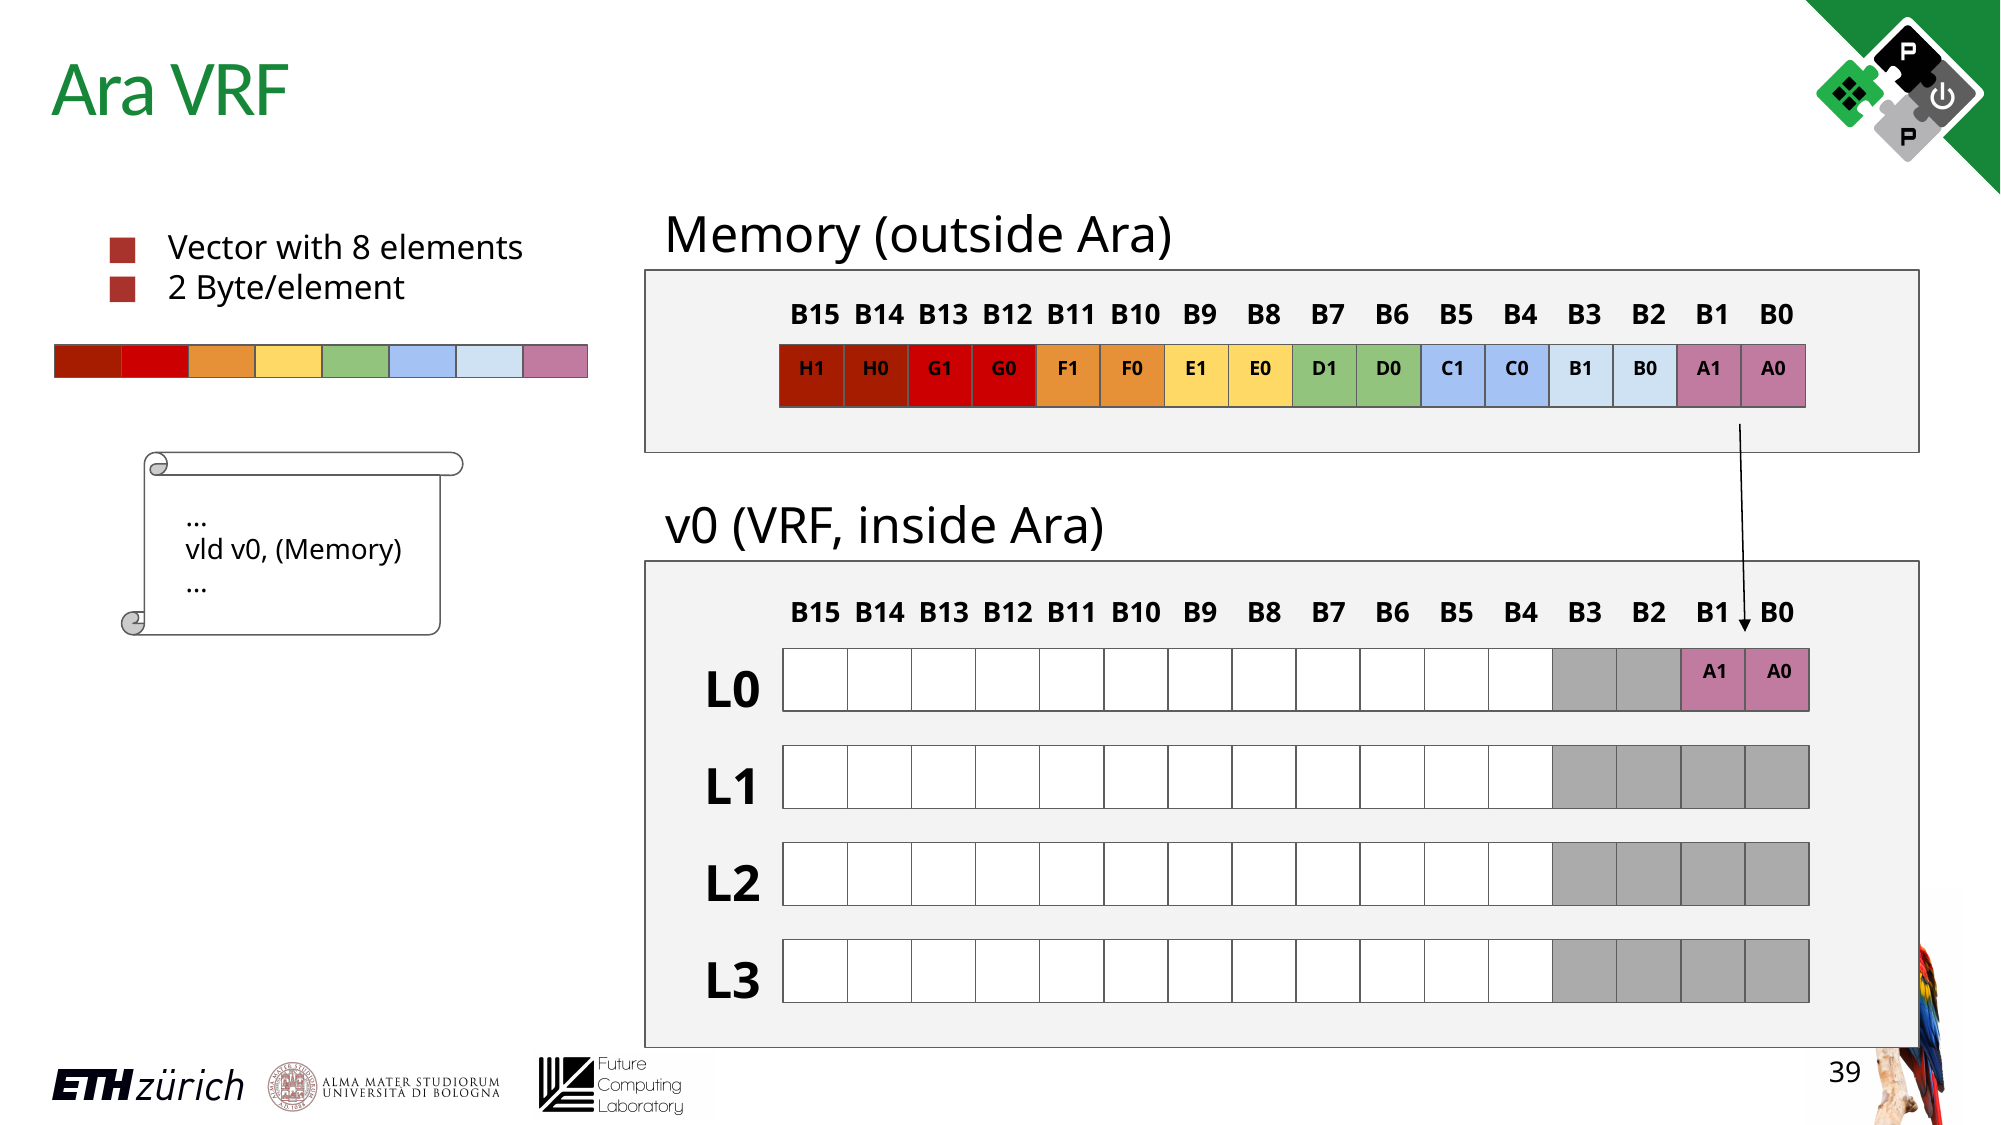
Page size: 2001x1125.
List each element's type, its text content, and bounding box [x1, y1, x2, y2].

text_box [1680, 939, 1744, 1003]
text_box [1100, 391, 1164, 408]
text_box [54, 353, 121, 378]
text_box [455, 353, 522, 378]
text_box B11 [1074, 577, 1138, 645]
text_box [847, 842, 911, 906]
text_box [911, 842, 975, 906]
text_box [1488, 648, 1552, 712]
text_box [1680, 745, 1744, 809]
text_box [1297, 939, 1360, 1003]
text_box D1 [1299, 348, 1363, 391]
text_box [1360, 745, 1424, 809]
text_box [255, 353, 322, 378]
text_box B1 [1700, 577, 1764, 645]
text_box [1356, 391, 1420, 408]
text_box [1744, 939, 1809, 1003]
text_box B5 [1443, 577, 1507, 645]
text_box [1739, 423, 1746, 632]
text_box [784, 842, 847, 906]
text_box B8 [1251, 577, 1315, 645]
picture [266, 1062, 319, 1113]
text_box [1297, 745, 1360, 809]
text_box [322, 353, 388, 378]
text_box B6 [1379, 577, 1443, 645]
text_box B6 [1379, 280, 1443, 348]
text_box Vector with 8 elements 2 Byte/element [48, 206, 561, 353]
text_box [975, 842, 1039, 906]
text_box [1424, 648, 1488, 712]
picture [1805, 889, 1964, 1125]
text_box [1488, 745, 1552, 809]
text_box [971, 391, 1036, 408]
text_box B2 [1635, 280, 1699, 348]
text_box A0 [1754, 647, 1818, 695]
text_box L3 [682, 928, 784, 1029]
text_box [975, 939, 1039, 1003]
text_box B3 [1571, 280, 1635, 348]
text_box [911, 648, 975, 712]
text_box [1616, 648, 1680, 712]
text_box [644, 561, 1919, 1048]
text_box D0 [1363, 348, 1427, 391]
text_box [779, 391, 843, 408]
text_box [847, 648, 911, 712]
text_box [1360, 842, 1424, 906]
text_box B8 [1250, 280, 1314, 348]
text_box [121, 452, 463, 635]
text_box B13 [958, 577, 1022, 645]
text_box B0 [1763, 280, 1827, 348]
text_box G0 [979, 348, 1043, 391]
text_box [1424, 939, 1488, 1003]
picture [1815, 24, 1977, 163]
text_box C0 [1491, 348, 1556, 391]
text_box [1420, 391, 1484, 408]
text_box [847, 745, 911, 809]
text_box B2 [1635, 577, 1700, 645]
text_box [1164, 391, 1228, 408]
text_box [151, 464, 167, 475]
text_box [975, 745, 1039, 809]
text_box [907, 391, 971, 408]
text_box [1232, 648, 1296, 712]
text_box … vld v0, (Memory) … [165, 478, 524, 619]
text_box A1 [1677, 647, 1754, 695]
text_box [1039, 648, 1103, 712]
text_box B13 [957, 283, 1021, 348]
text_box B0 [1764, 577, 1828, 645]
text_box [1552, 648, 1616, 712]
text_box [847, 939, 911, 1003]
text_box [1039, 842, 1103, 906]
text_box [122, 612, 144, 634]
text_box F1 [1043, 348, 1107, 391]
text_box [1488, 842, 1552, 906]
text_box [975, 648, 1039, 712]
text_box [1424, 842, 1488, 906]
text_box B5 [1443, 280, 1507, 348]
text_box B9 [1202, 283, 1250, 348]
text_box B7 [1314, 280, 1379, 348]
text_box B14 [894, 577, 958, 645]
text_box B3 [1571, 577, 1635, 645]
text_box H1 [773, 348, 850, 391]
text_box [1552, 842, 1616, 906]
text_box G1 [914, 348, 979, 391]
text_box A0 [1748, 348, 1812, 391]
text_box B10 [1138, 283, 1202, 348]
text_box [1677, 391, 1741, 408]
text_box [911, 939, 975, 1003]
text_box [784, 648, 847, 712]
text_box [188, 353, 255, 378]
text_box Memory (outside Ara) [644, 182, 1262, 283]
text_box [1232, 745, 1297, 809]
text_box B9 [1202, 577, 1251, 645]
text_box [1552, 745, 1616, 809]
text_box [1232, 842, 1296, 906]
text_box [1616, 939, 1680, 1003]
text_box [1744, 842, 1809, 906]
text_box [388, 353, 455, 378]
title Ara VRF [51, 29, 1802, 138]
text_box [121, 353, 188, 378]
picture [322, 1074, 500, 1097]
text_box [1292, 391, 1356, 408]
text_box [1103, 648, 1167, 712]
text_box [1039, 745, 1103, 809]
text_box [1613, 391, 1677, 408]
picture [533, 1051, 716, 1119]
text_box [1360, 648, 1424, 712]
text_box [1103, 939, 1167, 1003]
text_box [1036, 391, 1100, 408]
text_box B11 [1073, 283, 1138, 348]
text_box [1296, 648, 1360, 712]
text_box [1616, 745, 1680, 809]
text_box B1 [1556, 348, 1620, 391]
text_box [522, 344, 588, 378]
text_box [1552, 939, 1616, 1003]
text_box [644, 270, 1919, 453]
text_box [1680, 842, 1744, 906]
text_box B4 [1507, 280, 1571, 348]
text_box [1744, 745, 1809, 809]
text_box [1616, 842, 1680, 906]
text_box B1 [1699, 280, 1763, 348]
text_box B12 [1021, 283, 1073, 348]
text_box L2 [682, 831, 784, 928]
text_box [1103, 745, 1167, 809]
slide_number 39 [1816, 1034, 1875, 1112]
text_box B15 [737, 283, 893, 348]
text_box C1 [1427, 348, 1491, 391]
text_box [1741, 391, 1806, 408]
text_box E1 [1171, 348, 1235, 391]
text_box L1 [682, 734, 784, 831]
text_box [911, 745, 975, 809]
text_box [784, 745, 847, 809]
text_box [784, 939, 847, 1003]
text_box [843, 391, 907, 408]
text_box v0 (VRF, inside Ara) [644, 473, 1278, 574]
text_box B0 [1620, 348, 1684, 391]
text_box [1167, 939, 1232, 1003]
text_box [1167, 745, 1232, 809]
picture [51, 1069, 244, 1101]
text_box [1232, 939, 1297, 1003]
text_box [1296, 842, 1360, 906]
text_box L0 [682, 637, 784, 734]
text_box [1167, 648, 1232, 712]
text_box B12 [1022, 577, 1074, 645]
text_box H0 [850, 348, 914, 391]
text_box [1228, 391, 1292, 408]
text_box B4 [1507, 577, 1571, 645]
text_box B7 [1315, 577, 1379, 645]
text_box [1103, 842, 1167, 906]
text_box B14 [893, 283, 957, 348]
text_box [1167, 842, 1232, 906]
text_box [1039, 939, 1103, 1003]
text_box [1488, 939, 1552, 1003]
text_box [1680, 695, 1744, 712]
text_box F0 [1107, 348, 1171, 391]
text_box [1484, 391, 1548, 408]
text_box [1424, 745, 1488, 809]
text_box [1360, 939, 1424, 1003]
text_box [1548, 391, 1613, 408]
text_box E0 [1235, 348, 1299, 391]
text_box A1 [1684, 348, 1748, 391]
text_box B10 [1138, 577, 1202, 645]
text_box [1744, 695, 1809, 712]
text_box B15 [737, 577, 894, 645]
